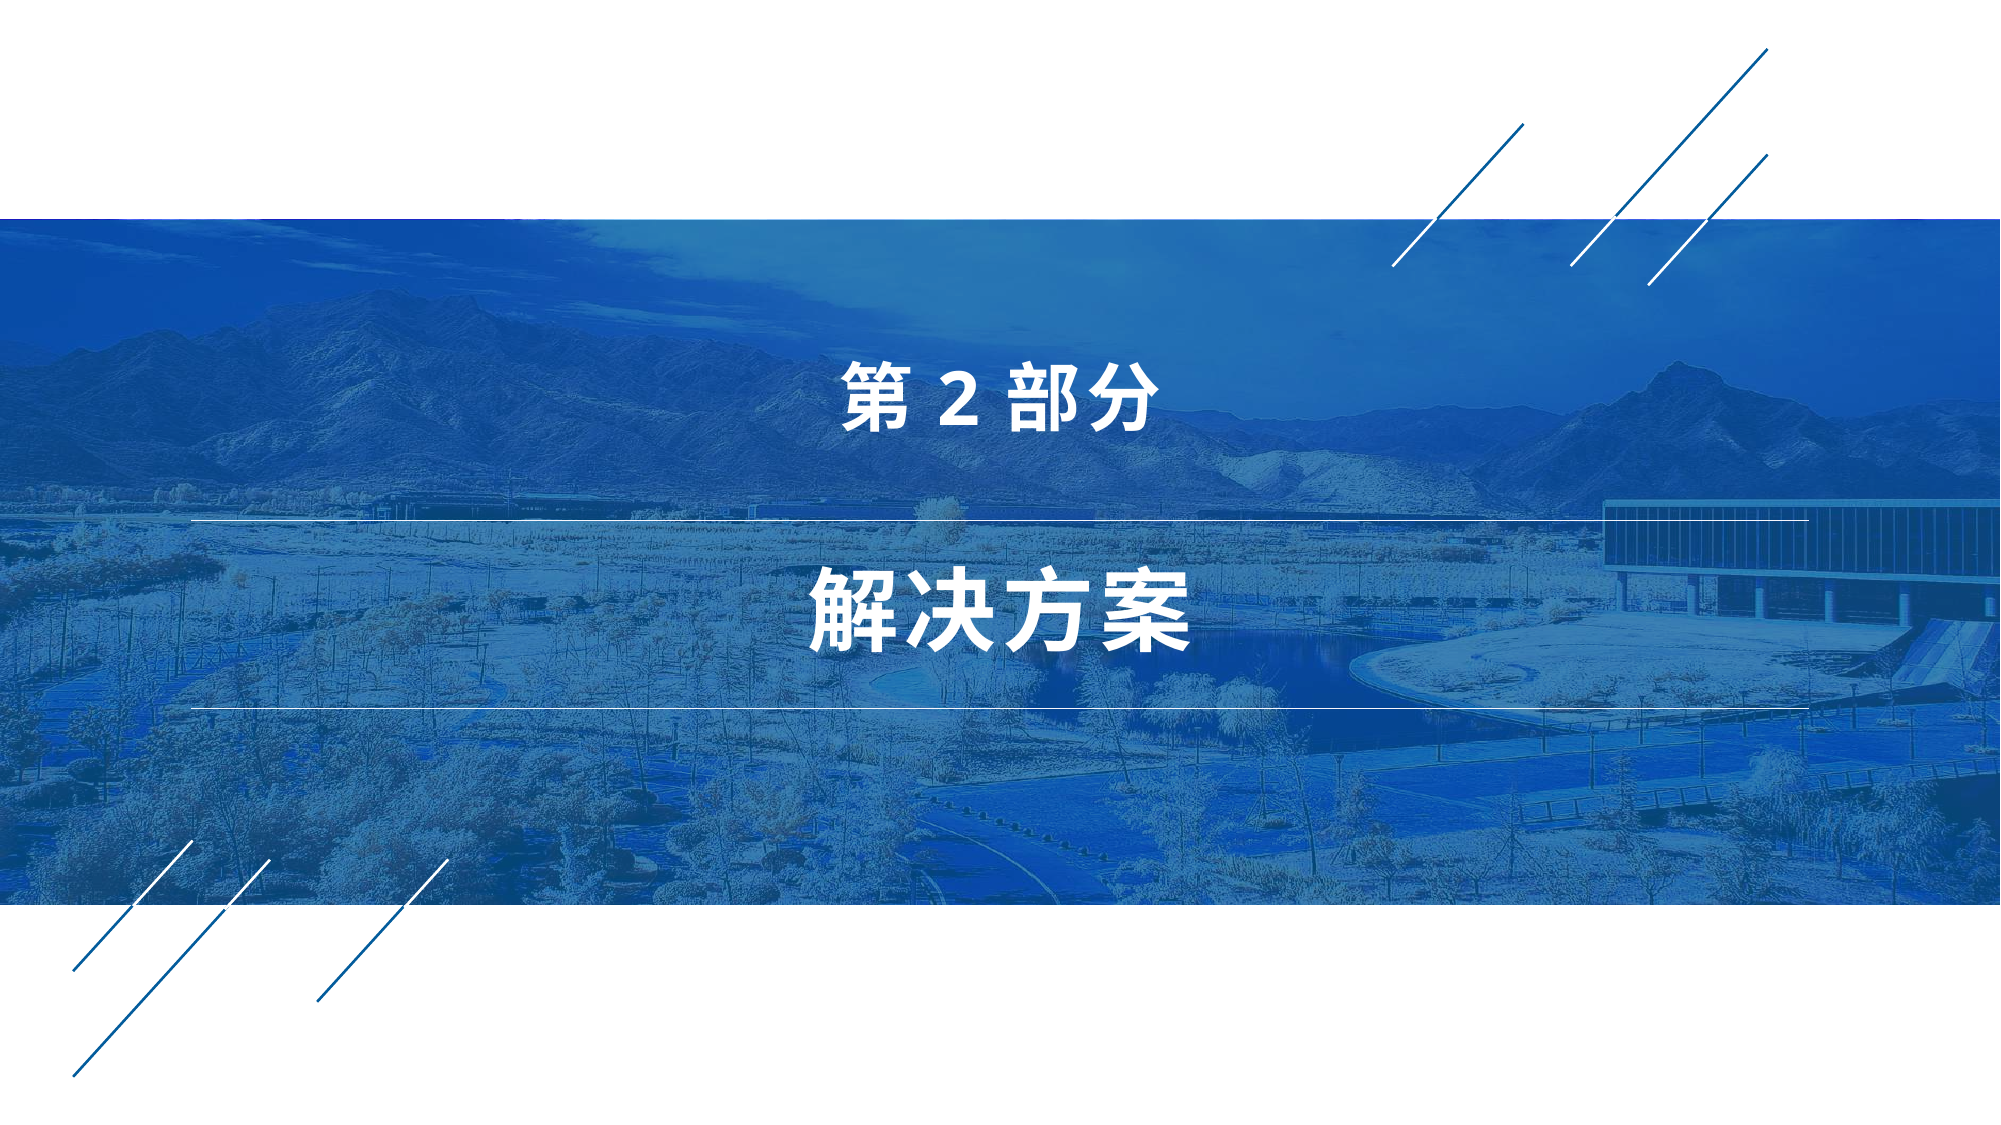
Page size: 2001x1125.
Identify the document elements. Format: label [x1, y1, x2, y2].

text_box [1570, 216, 1616, 266]
text_box [1648, 219, 1708, 286]
text_box [1392, 217, 1437, 267]
picture [0, 219, 2000, 905]
text_box [191, 520, 1809, 709]
text_box [1708, 154, 1768, 220]
text_box [1436, 123, 1524, 220]
text_box [73, 840, 449, 1077]
text_box [1612, 48, 1768, 220]
